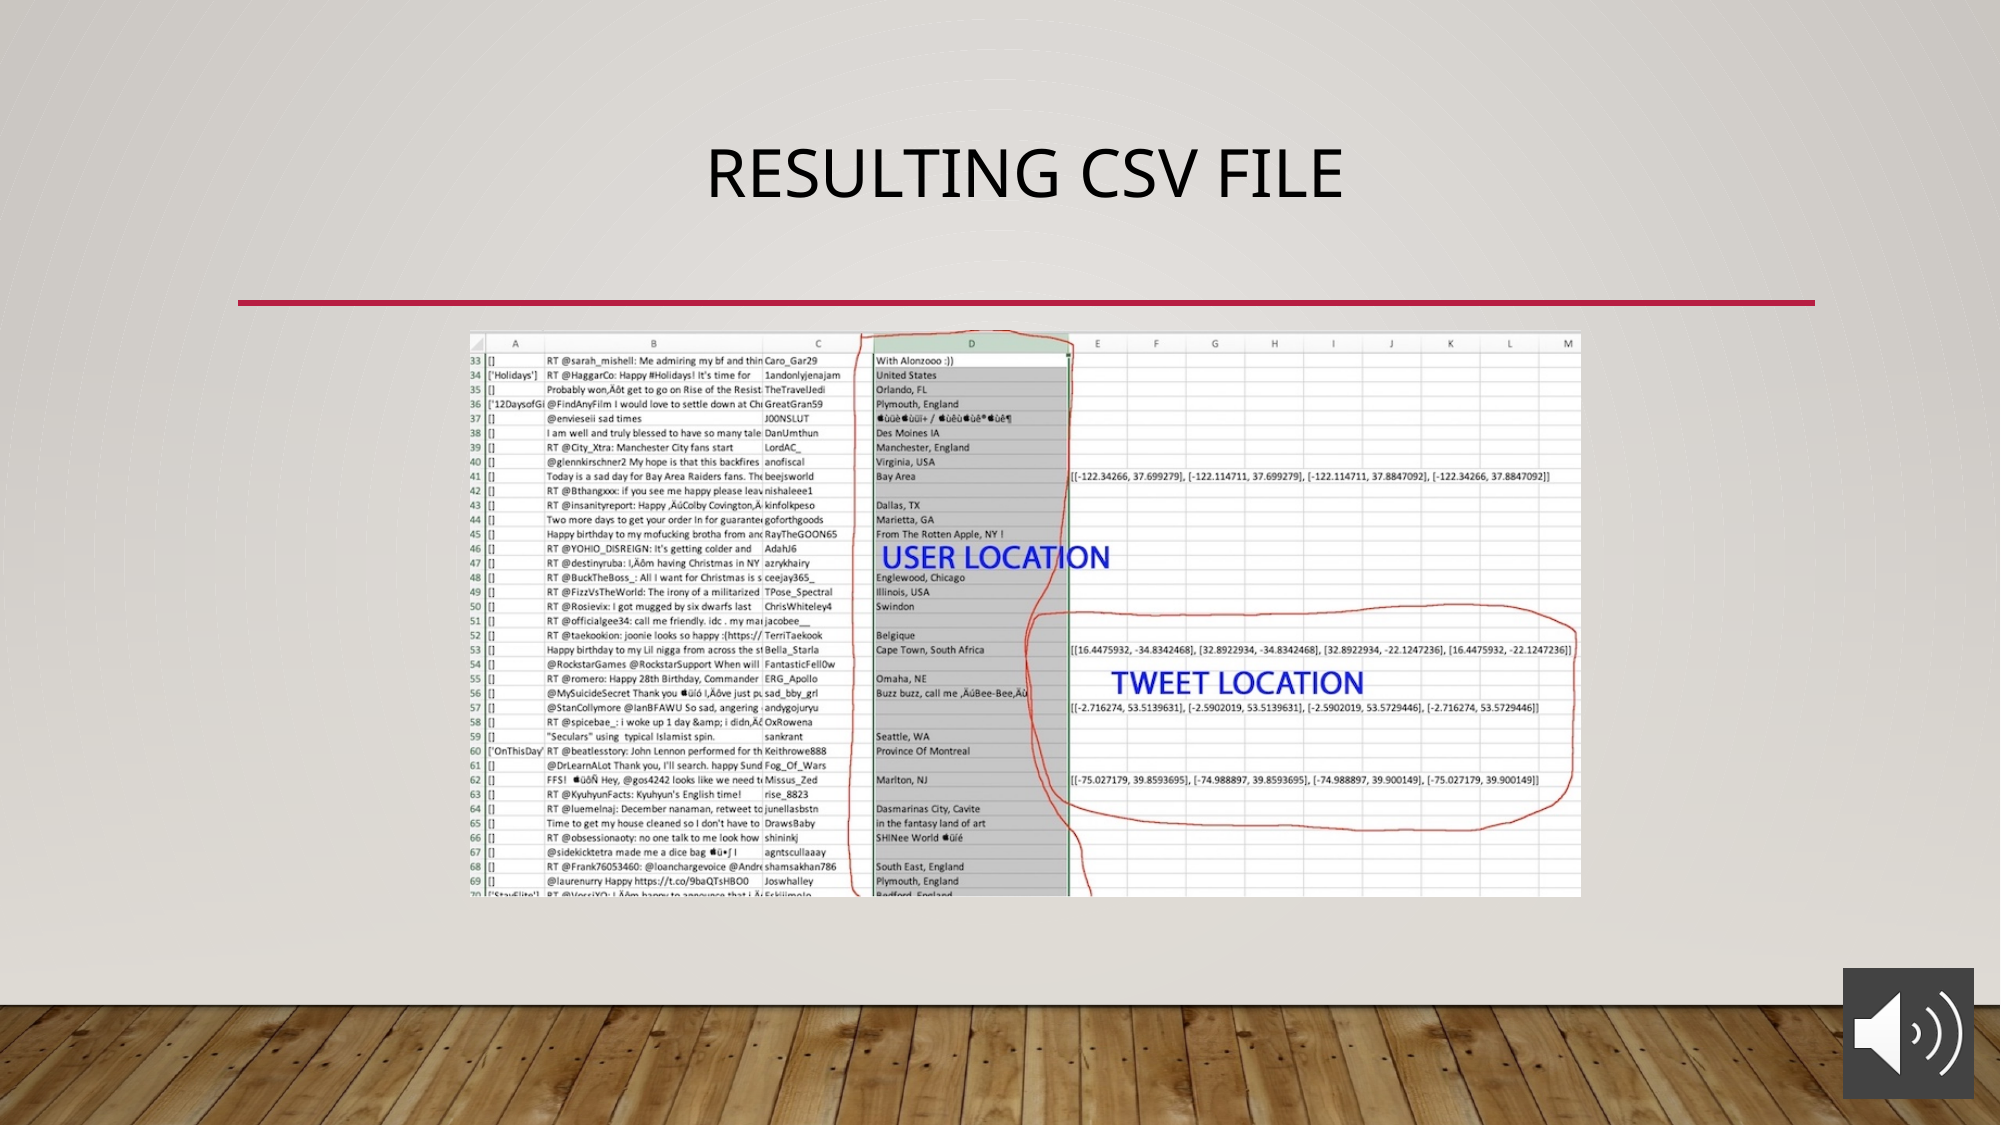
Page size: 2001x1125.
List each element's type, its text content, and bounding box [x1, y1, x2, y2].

picture [0, 966, 2000, 1125]
title Resulting csv file [238, 131, 1814, 305]
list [470, 330, 1581, 897]
